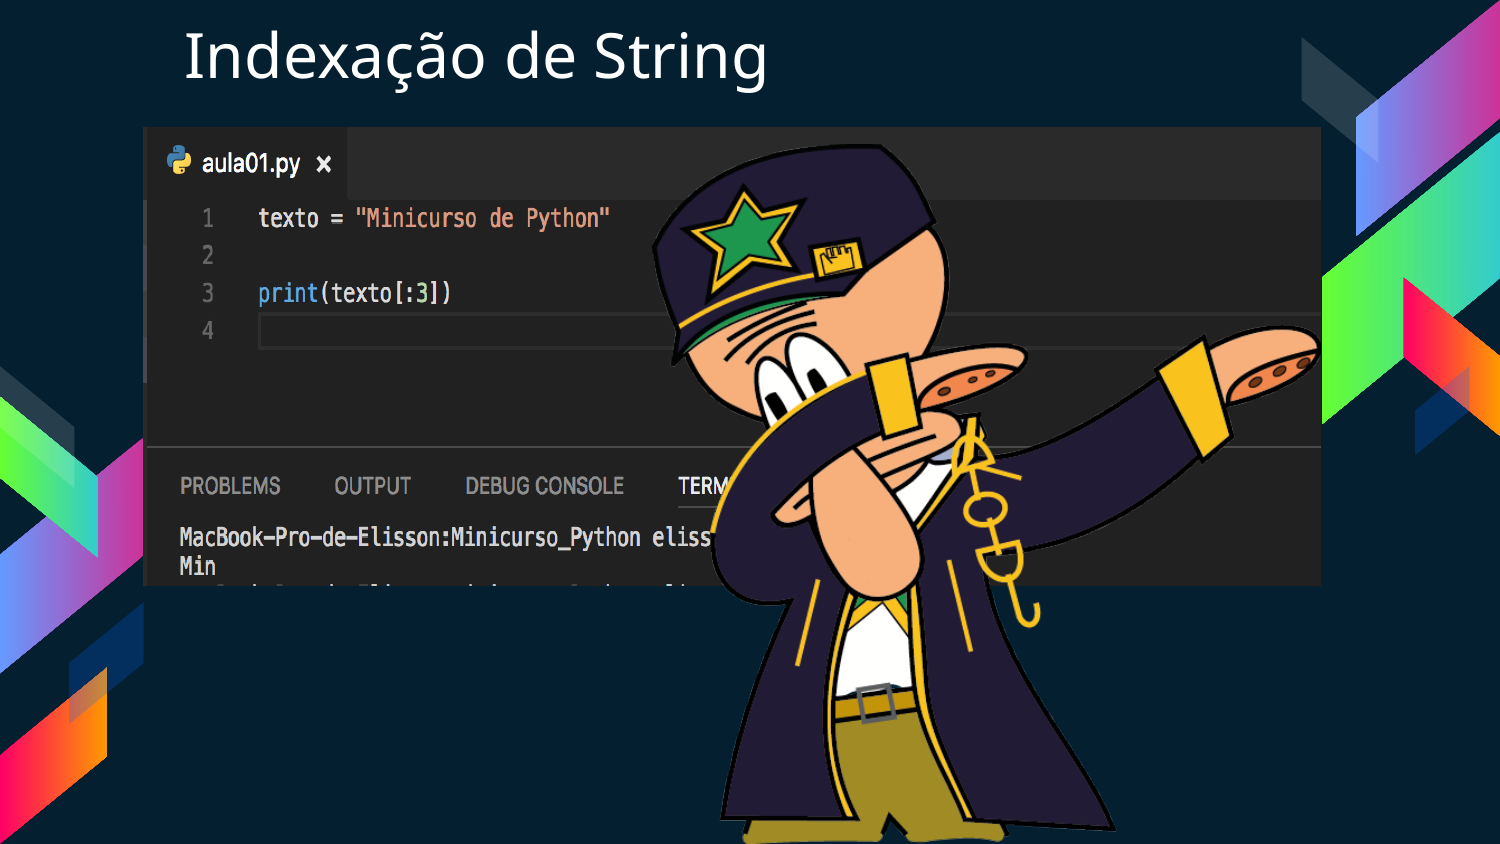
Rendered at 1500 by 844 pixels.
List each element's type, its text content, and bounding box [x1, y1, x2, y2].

text_box Indexação de String [169, 1, 1150, 106]
picture [142, 126, 1321, 844]
